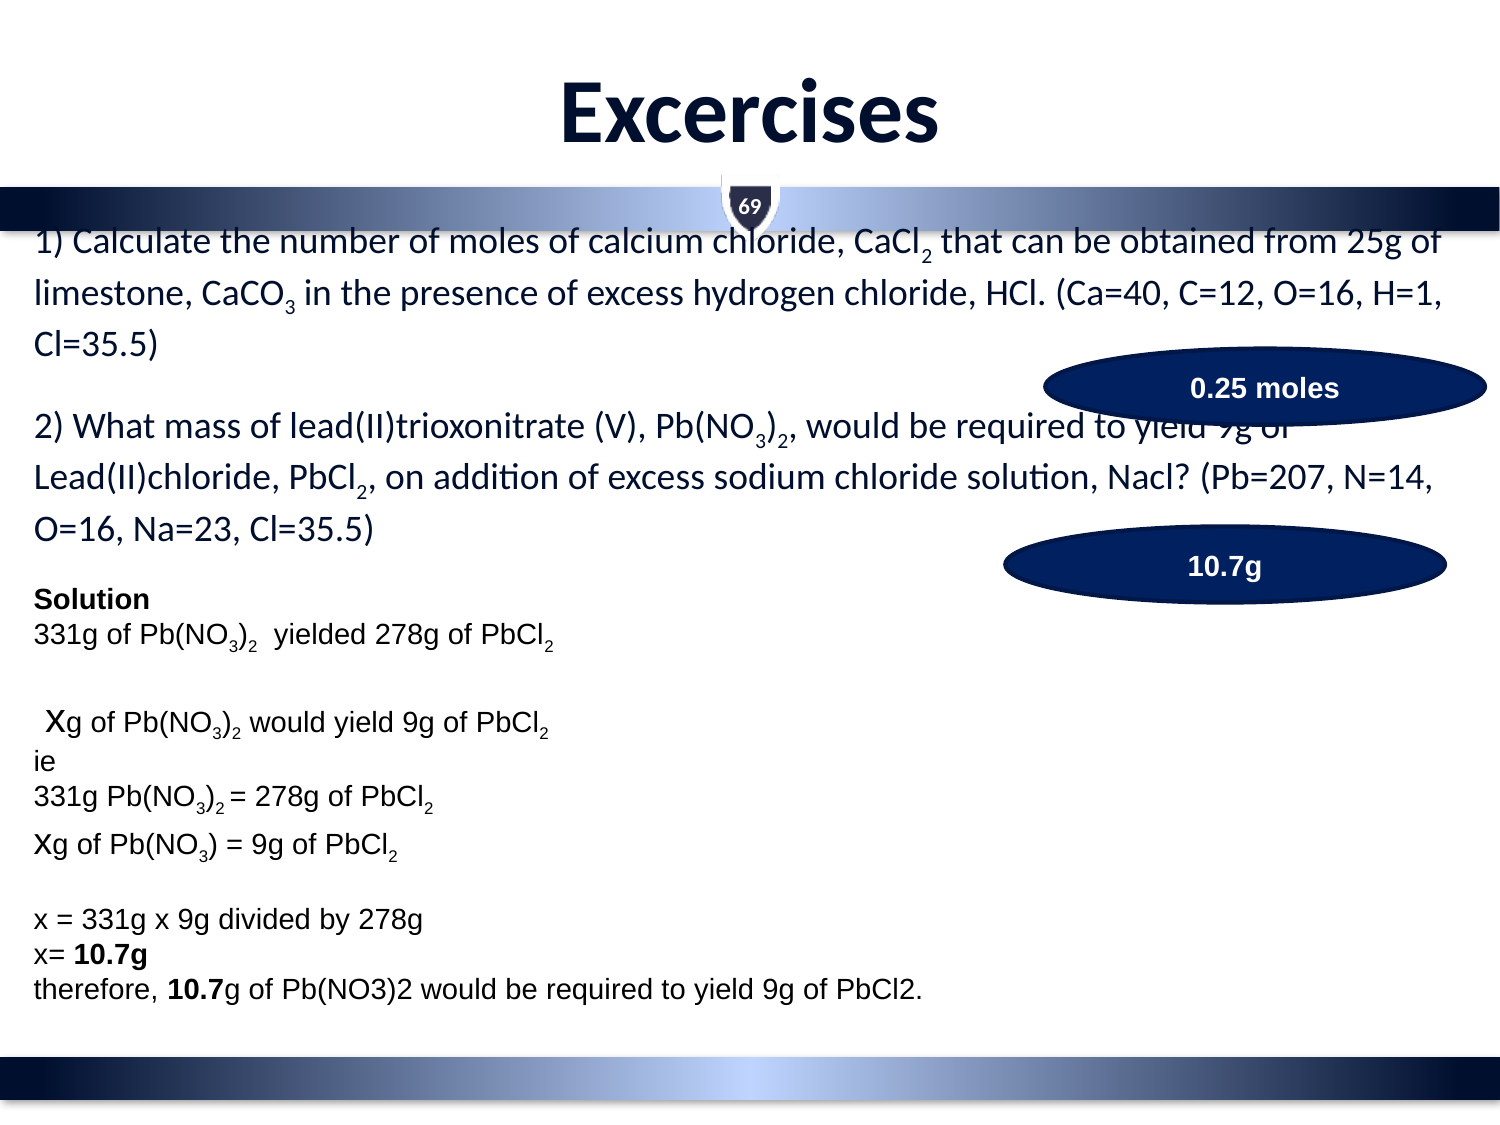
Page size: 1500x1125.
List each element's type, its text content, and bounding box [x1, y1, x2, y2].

slide_number 69 [718, 174, 782, 208]
text_box Solution 331g of Pb(NO3)2 yielded 278g of PbCl2 xg of Pb(NO3)2 would yield 9g of PbCl2 ie 331g Pb(NO3)2 = 278g of PbCl2 xg of Pb(NO3) = 9g of PbCl2 x = 331g x 9g divided by 278g x= 10.7g therefore, 10.7g of Pb(NO3)2 would be required to yield 9g of PbCl2. [0, 573, 1500, 1048]
title Excercises [75, 12, 1425, 200]
text_box 10.7g [1003, 524, 1448, 573]
text_box 0.25 moles [1043, 346, 1488, 427]
list 1) Calculate the number of moles of calcium chloride, CaCl2 that can be obtained from 25g of limestone, CaCO3 in the presence of excess hydrogen chloride, HCl. (Ca=40, C=12, O=16, H=1, Cl=35.5) 2) What mass of lead(II)trioxonitrate (V), Pb(NO3)2, would be required to yield 9g of Lead(II)chloride, PbCl2, on addition of excess sodium chloride solution, Nacl? (Pb=207, N=14, O=16, Na=23, Cl=35.5) [0, 208, 1469, 565]
